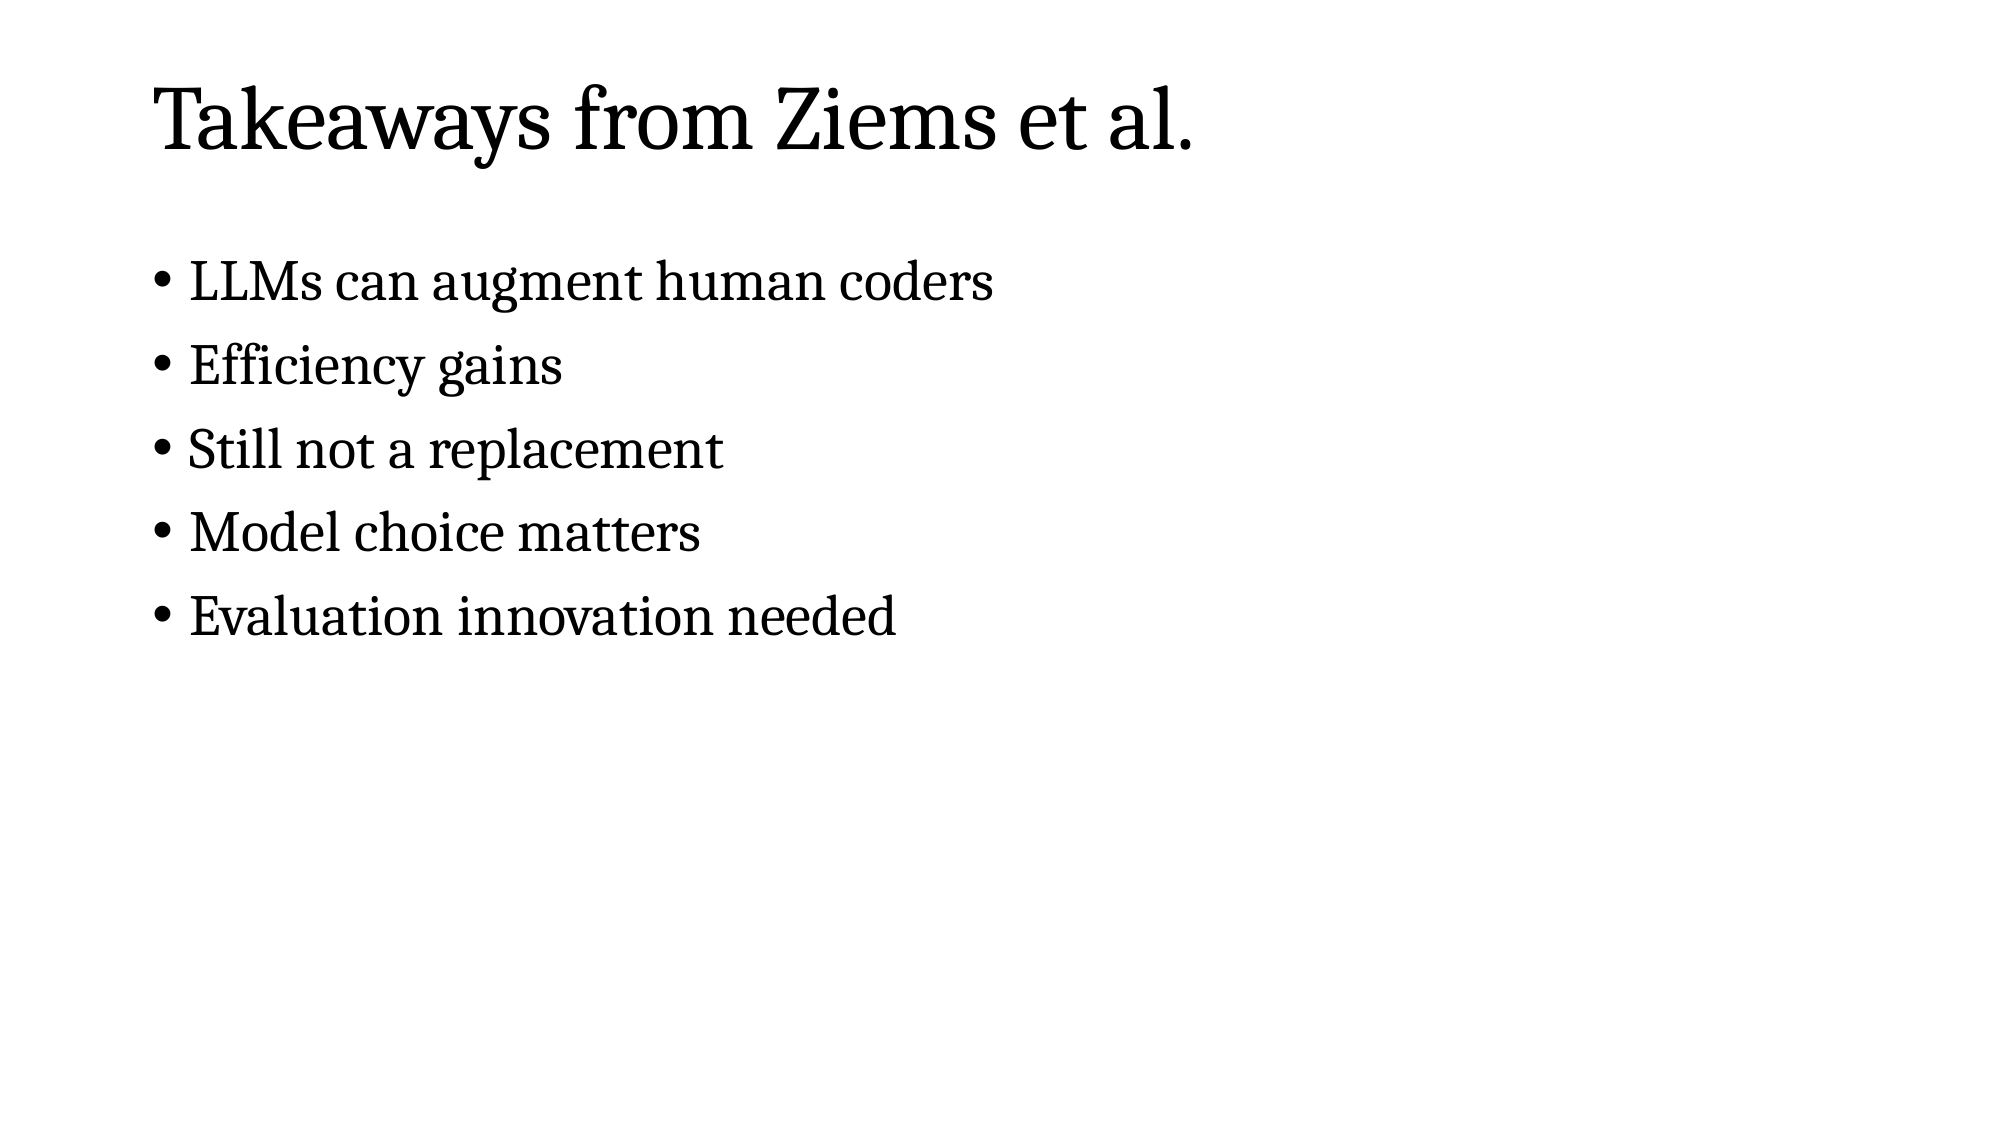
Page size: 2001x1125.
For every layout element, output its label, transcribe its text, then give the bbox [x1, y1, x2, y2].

list LLMs can augment human coders Efficiency gains Still not a replacement Model choice matters Evaluation innovation needed [137, 243, 1863, 1014]
title Takeaways from Ziems et al. [137, 11, 1863, 229]
